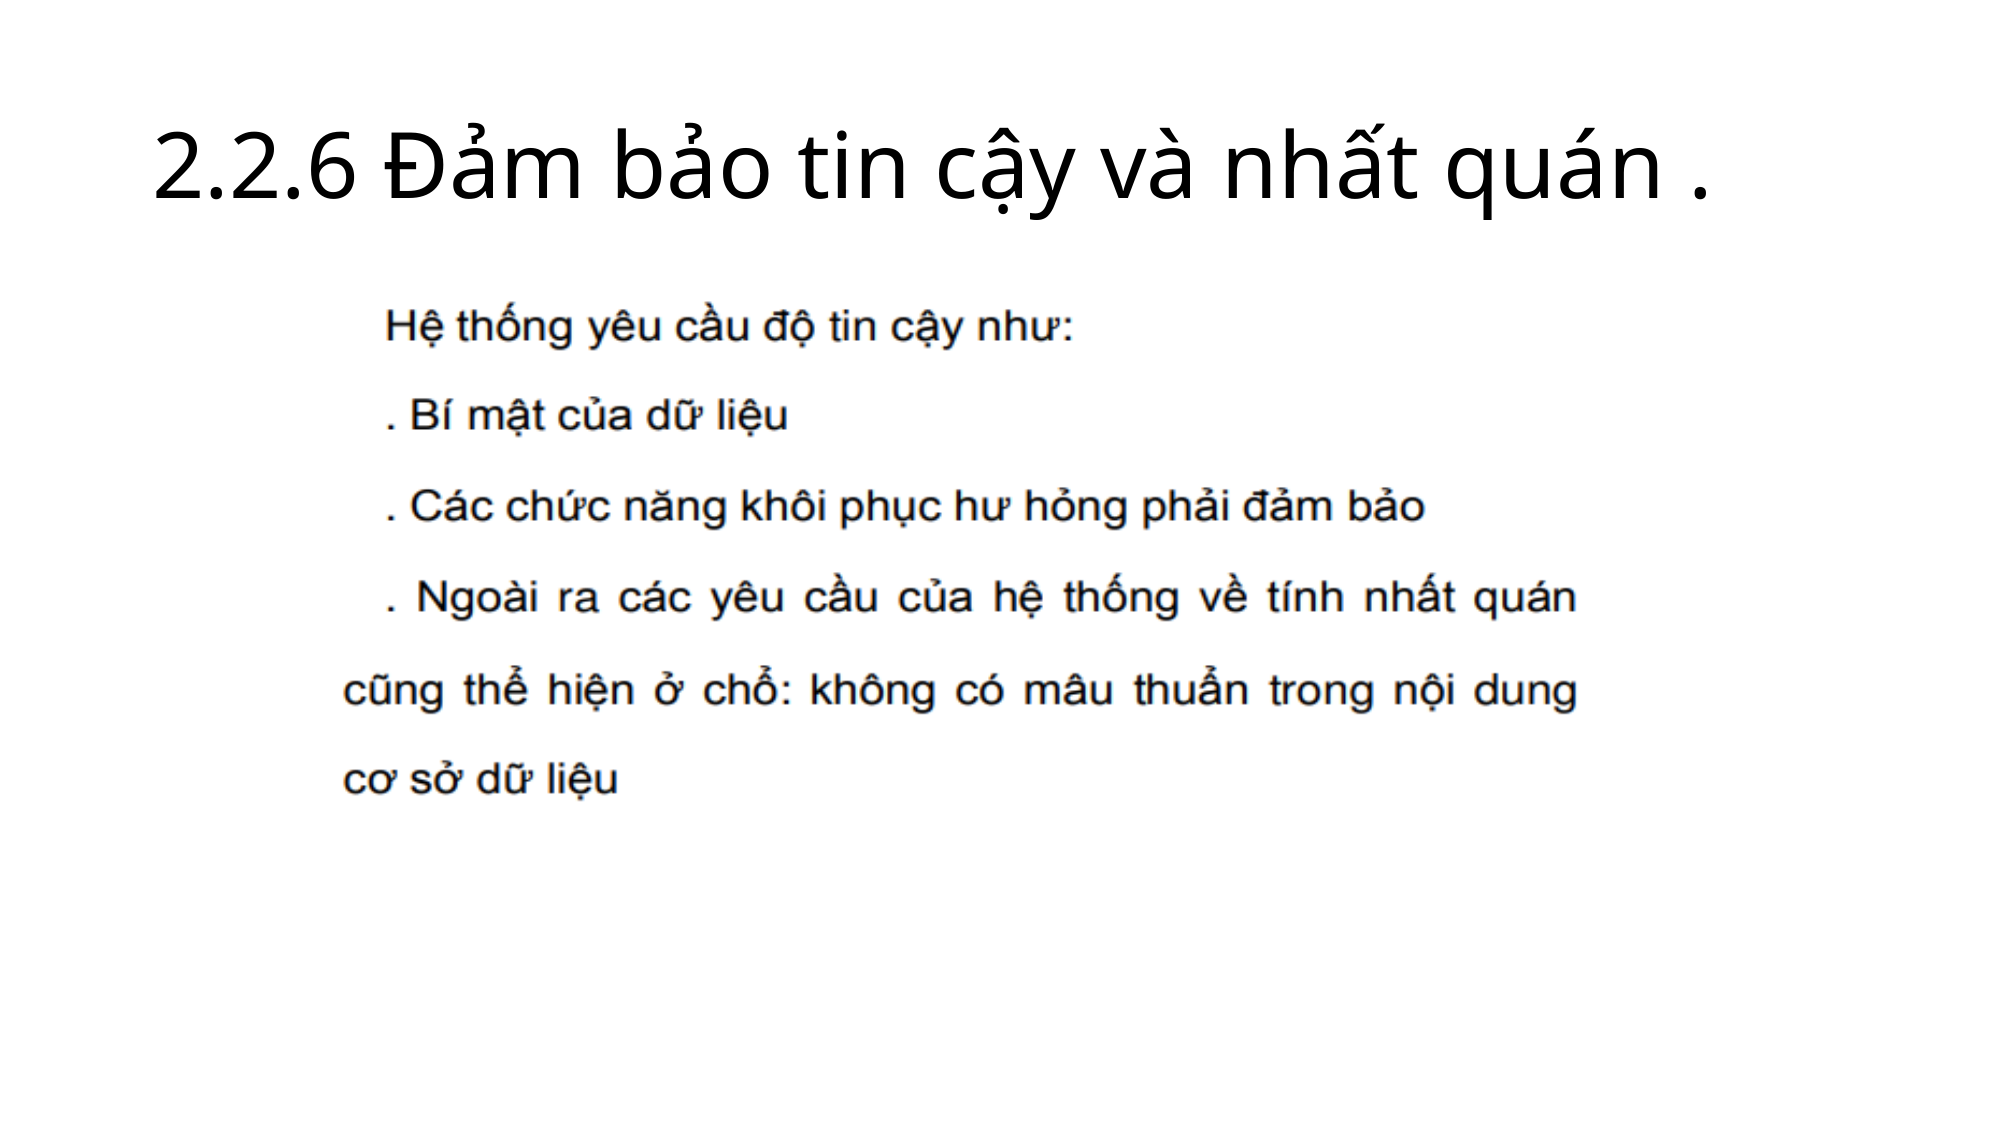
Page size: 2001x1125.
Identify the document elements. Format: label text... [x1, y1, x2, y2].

picture [0, 277, 1630, 842]
title 2.2.6 Đảm bảo tin cậy và nhất quán . [137, 59, 1863, 278]
